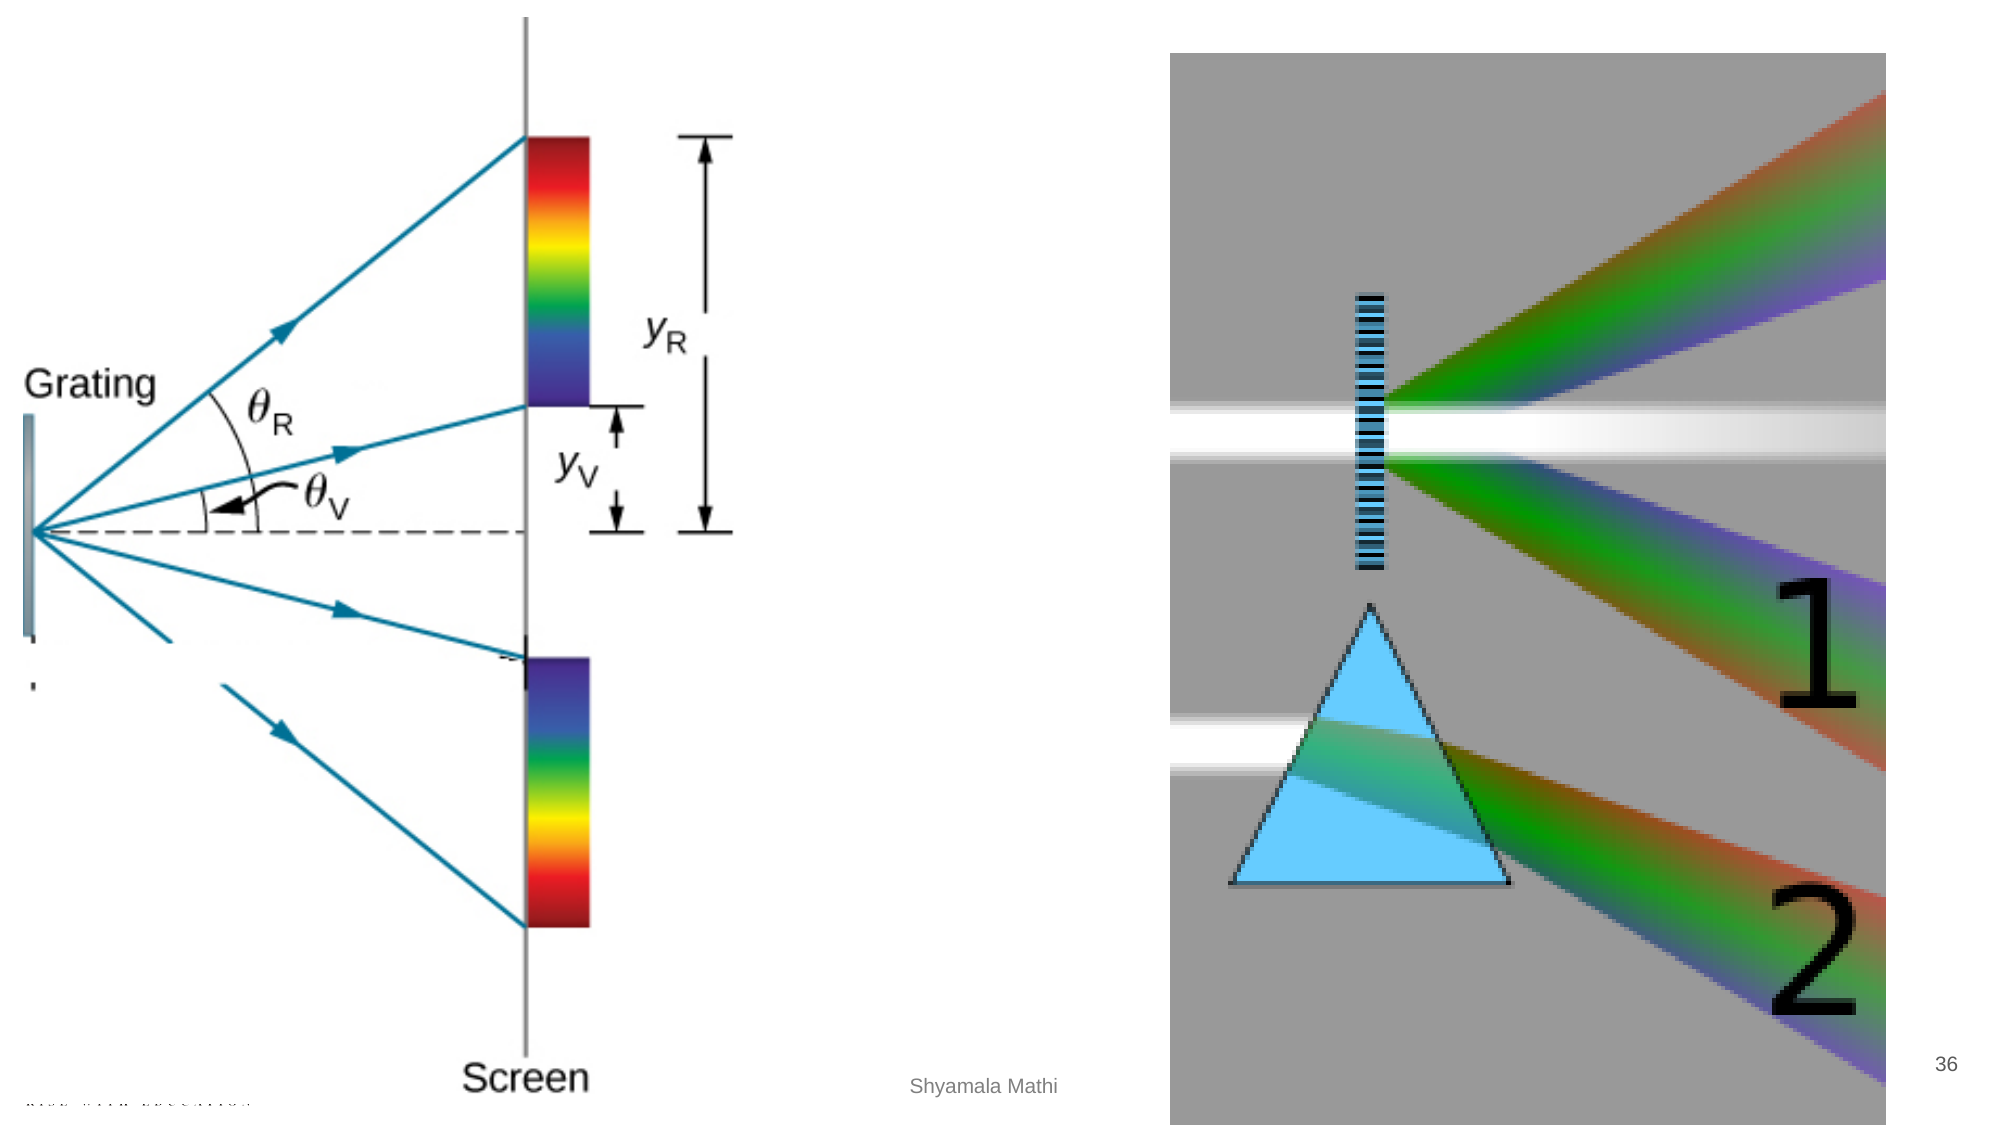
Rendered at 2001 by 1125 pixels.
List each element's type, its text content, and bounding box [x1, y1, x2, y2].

slide_number 36 [1891, 1019, 1974, 1106]
picture [1170, 53, 1886, 1125]
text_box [22, 17, 768, 1105]
